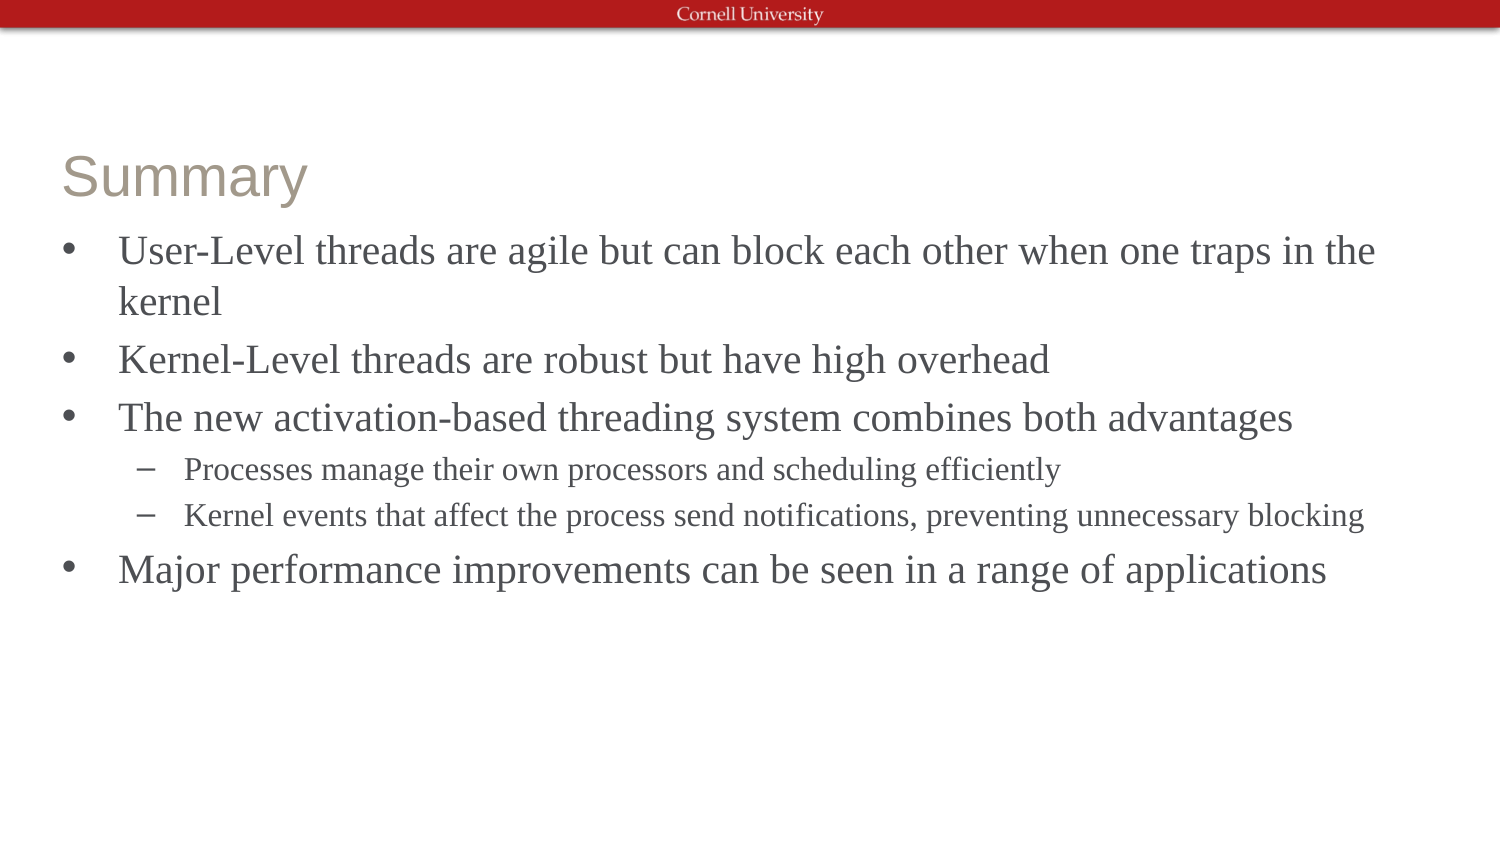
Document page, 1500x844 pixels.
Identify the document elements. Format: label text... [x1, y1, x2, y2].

list User-Level threads are agile but can block each other when one traps in the kernel Kernel-Level threads are robust but have high overhead The new activation-based threading system combines both advantages Processes manage their own processors and scheduling efficiently Kernel events that affect the process send notifications, preventing unnecessary blocking Major performance improvements can be seen in a range of applications [46, 216, 1471, 708]
title Summary [46, 131, 1471, 216]
picture [635, 0, 858, 45]
